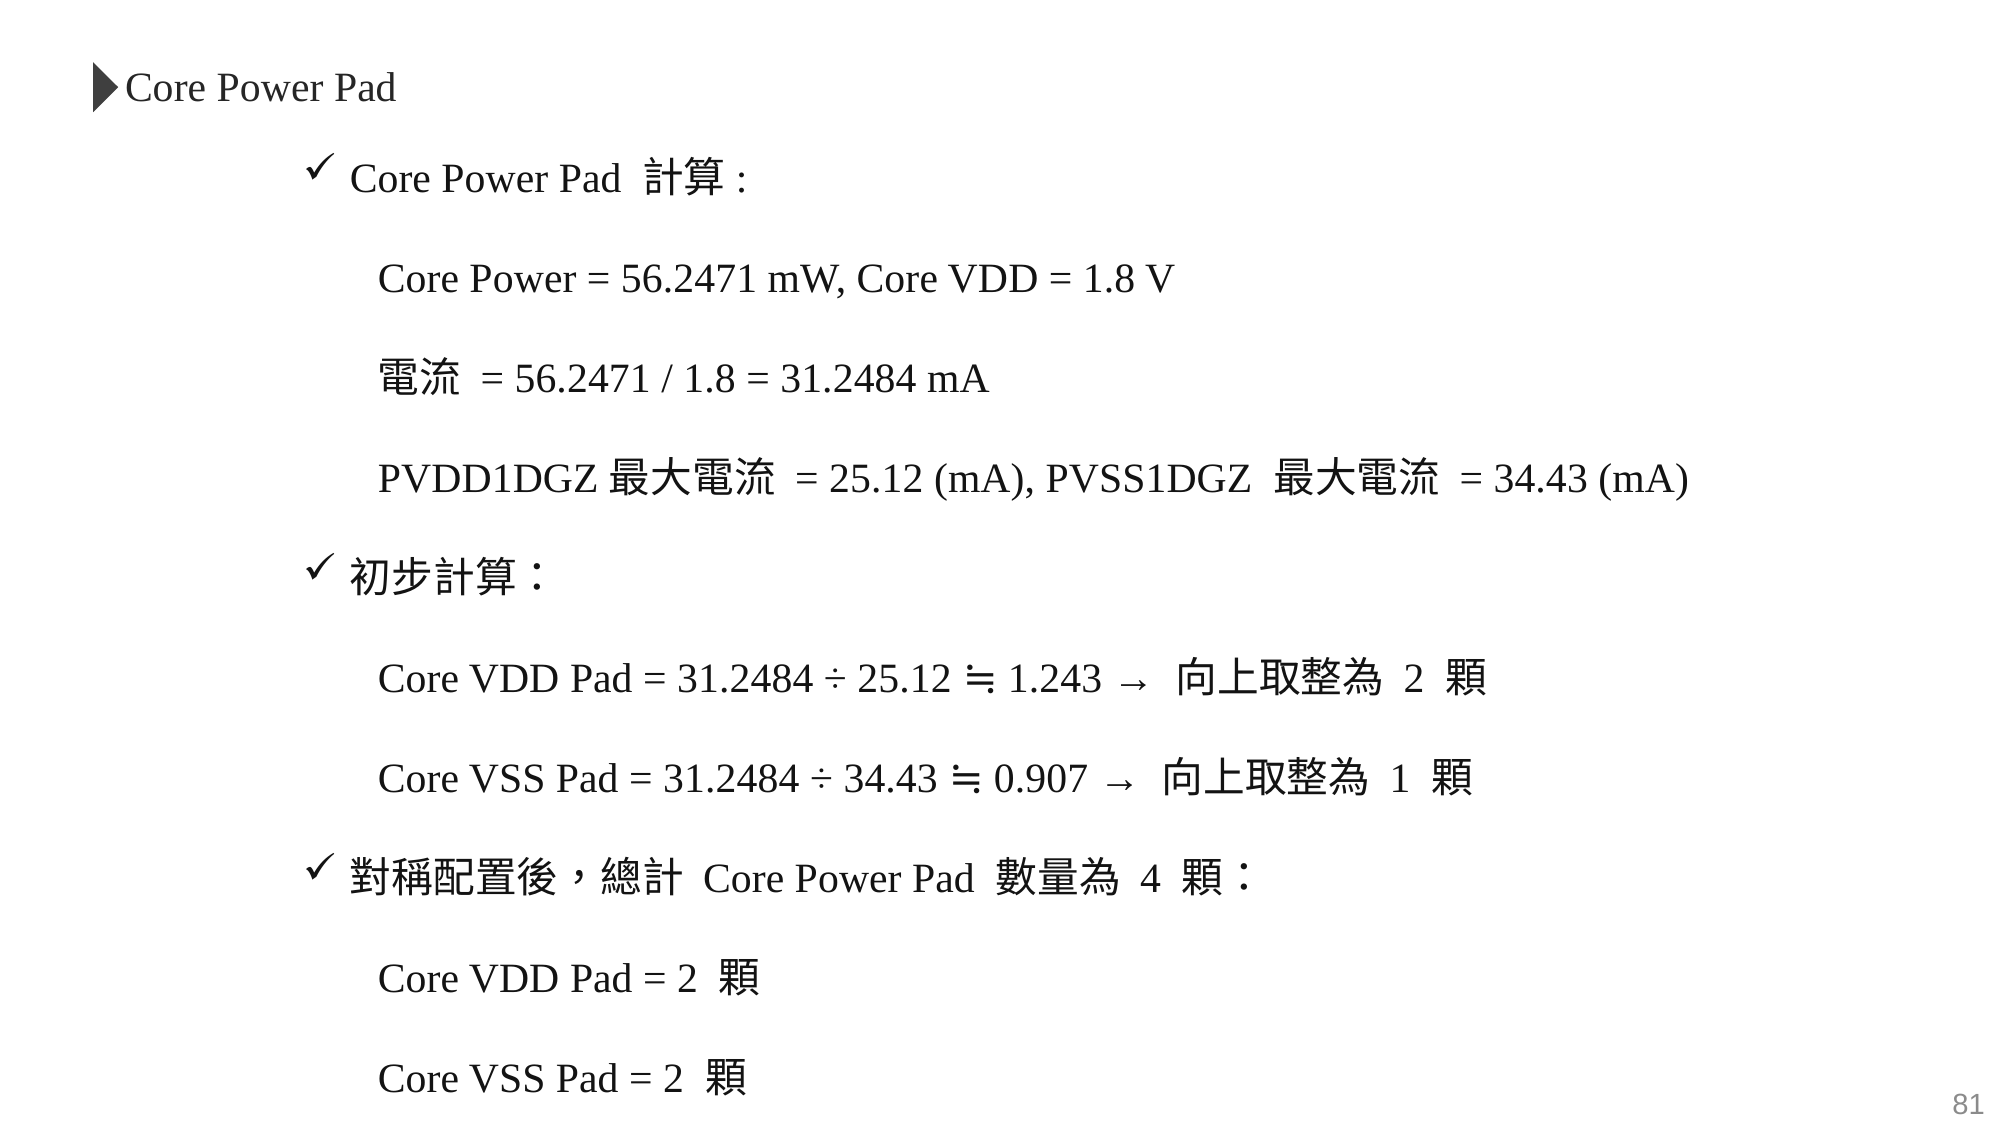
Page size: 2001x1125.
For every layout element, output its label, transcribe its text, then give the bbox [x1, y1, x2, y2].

text_box Core Power Pad 計算: Core Power = 56.2471 mW, Core VDD = 1.8 V 電流 = 56.2471 / 1.8 = 31.2484 mA PVDD1DGZ最大電流 = 25.12 (mA), PVSS1DGZ 最大電流 = 34.43 (mA) 初步計算： Core VDD Pad = 31.2484 ÷ 25.12 ≒ 1.243 → 向上取整為 2 顆 Core VSS Pad = 31.2484 ÷ 34.43 ≒ 0.907 → 向上取整為 1 顆 對稱配置後，總計 Core Power Pad 數量為 4 顆： Core VDD Pad = 2 顆 Core VSS Pad = 2 顆 [288, 92, 1869, 1108]
slide_number 81 [1550, 1072, 2000, 1125]
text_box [93, 52, 414, 118]
